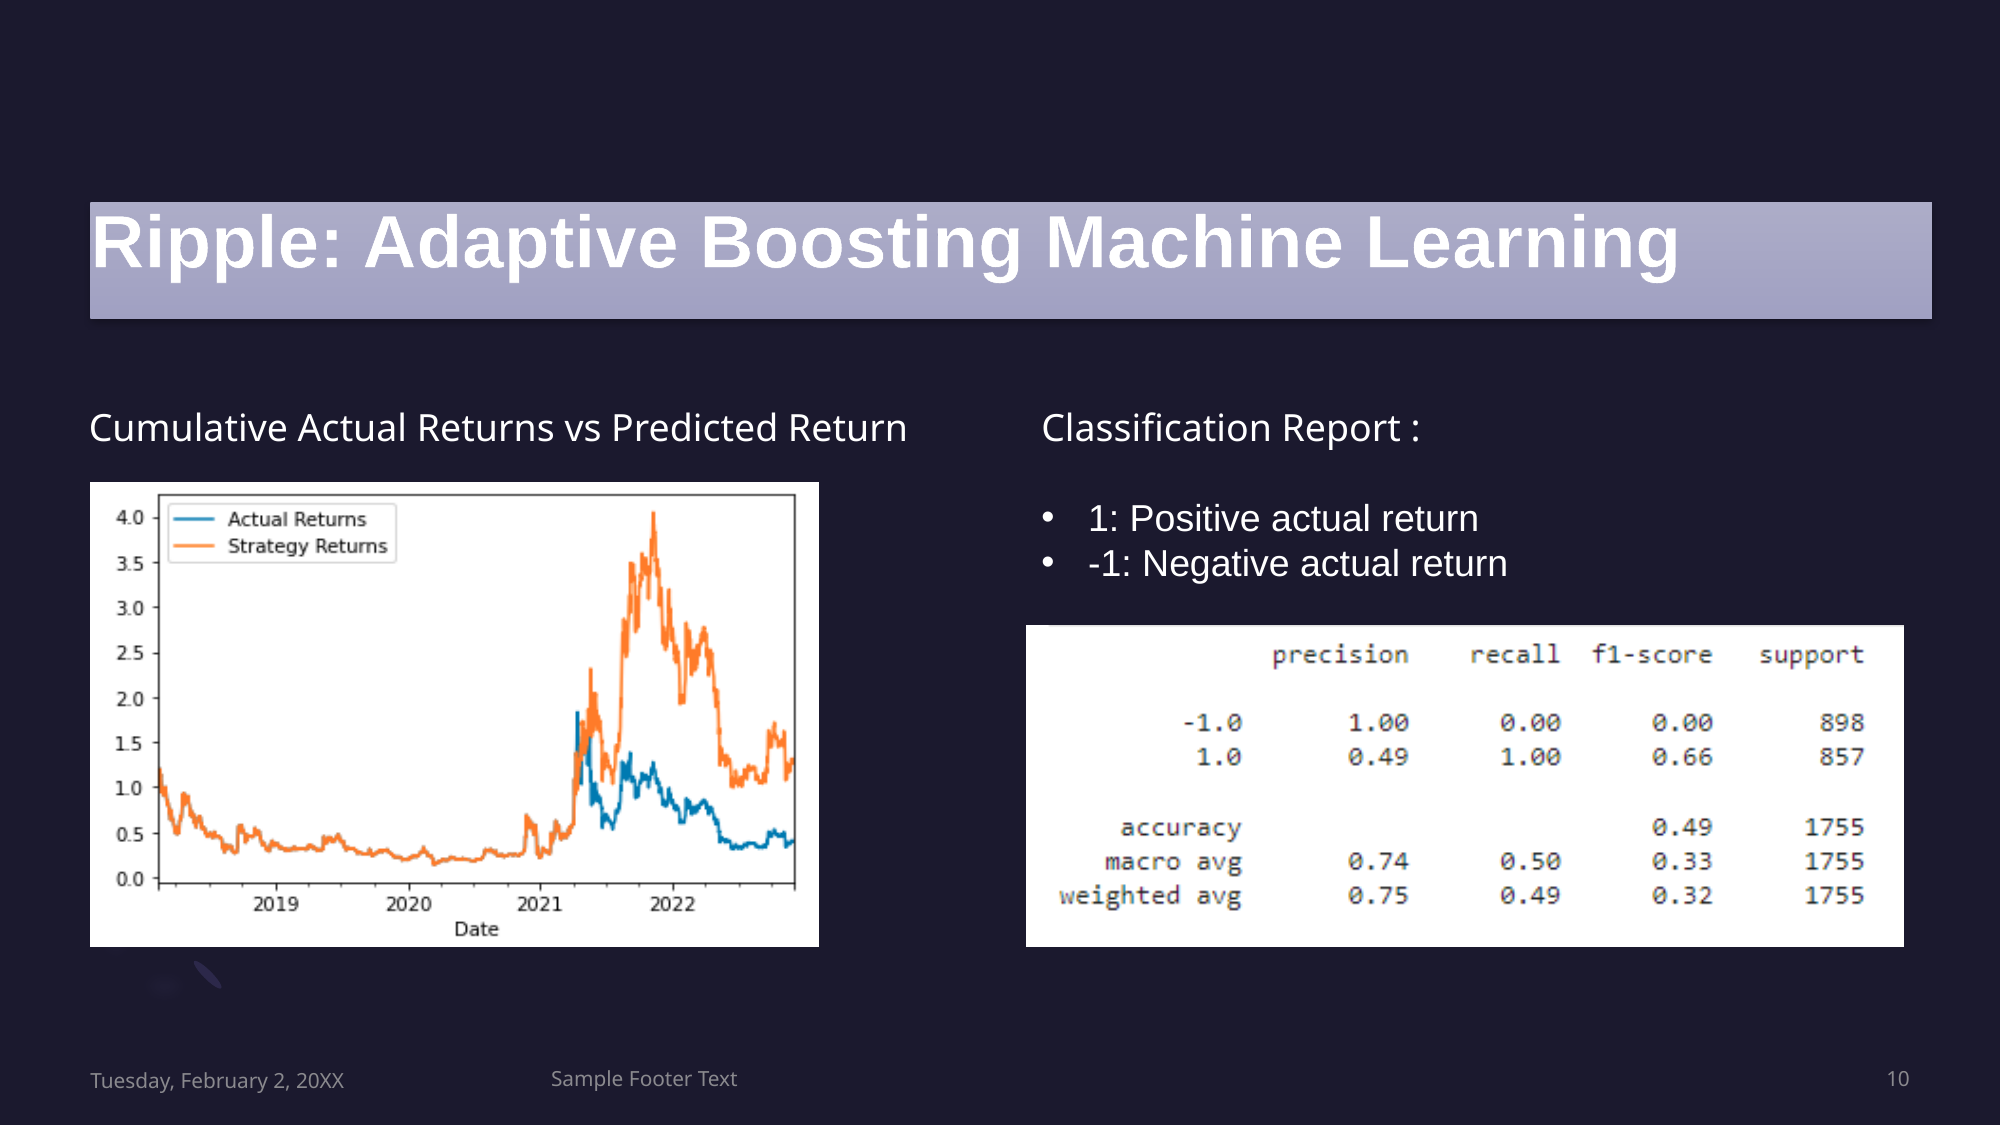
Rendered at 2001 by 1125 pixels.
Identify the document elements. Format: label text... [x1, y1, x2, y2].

picture [90, 482, 819, 947]
slide_number 10 [1632, 1067, 1910, 1093]
text_box Classification Report : 1: Positive actual return -1: Negative actual return [1026, 396, 2000, 592]
footer Sample Footer Text [551, 1067, 1598, 1093]
picture [1026, 625, 1904, 947]
text_box Cumulative Actual Returns vs Predicted Return [74, 396, 1026, 457]
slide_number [90, 1067, 522, 1093]
title Ripple: Adaptive Boosting Machine Learning [90, 202, 1932, 319]
